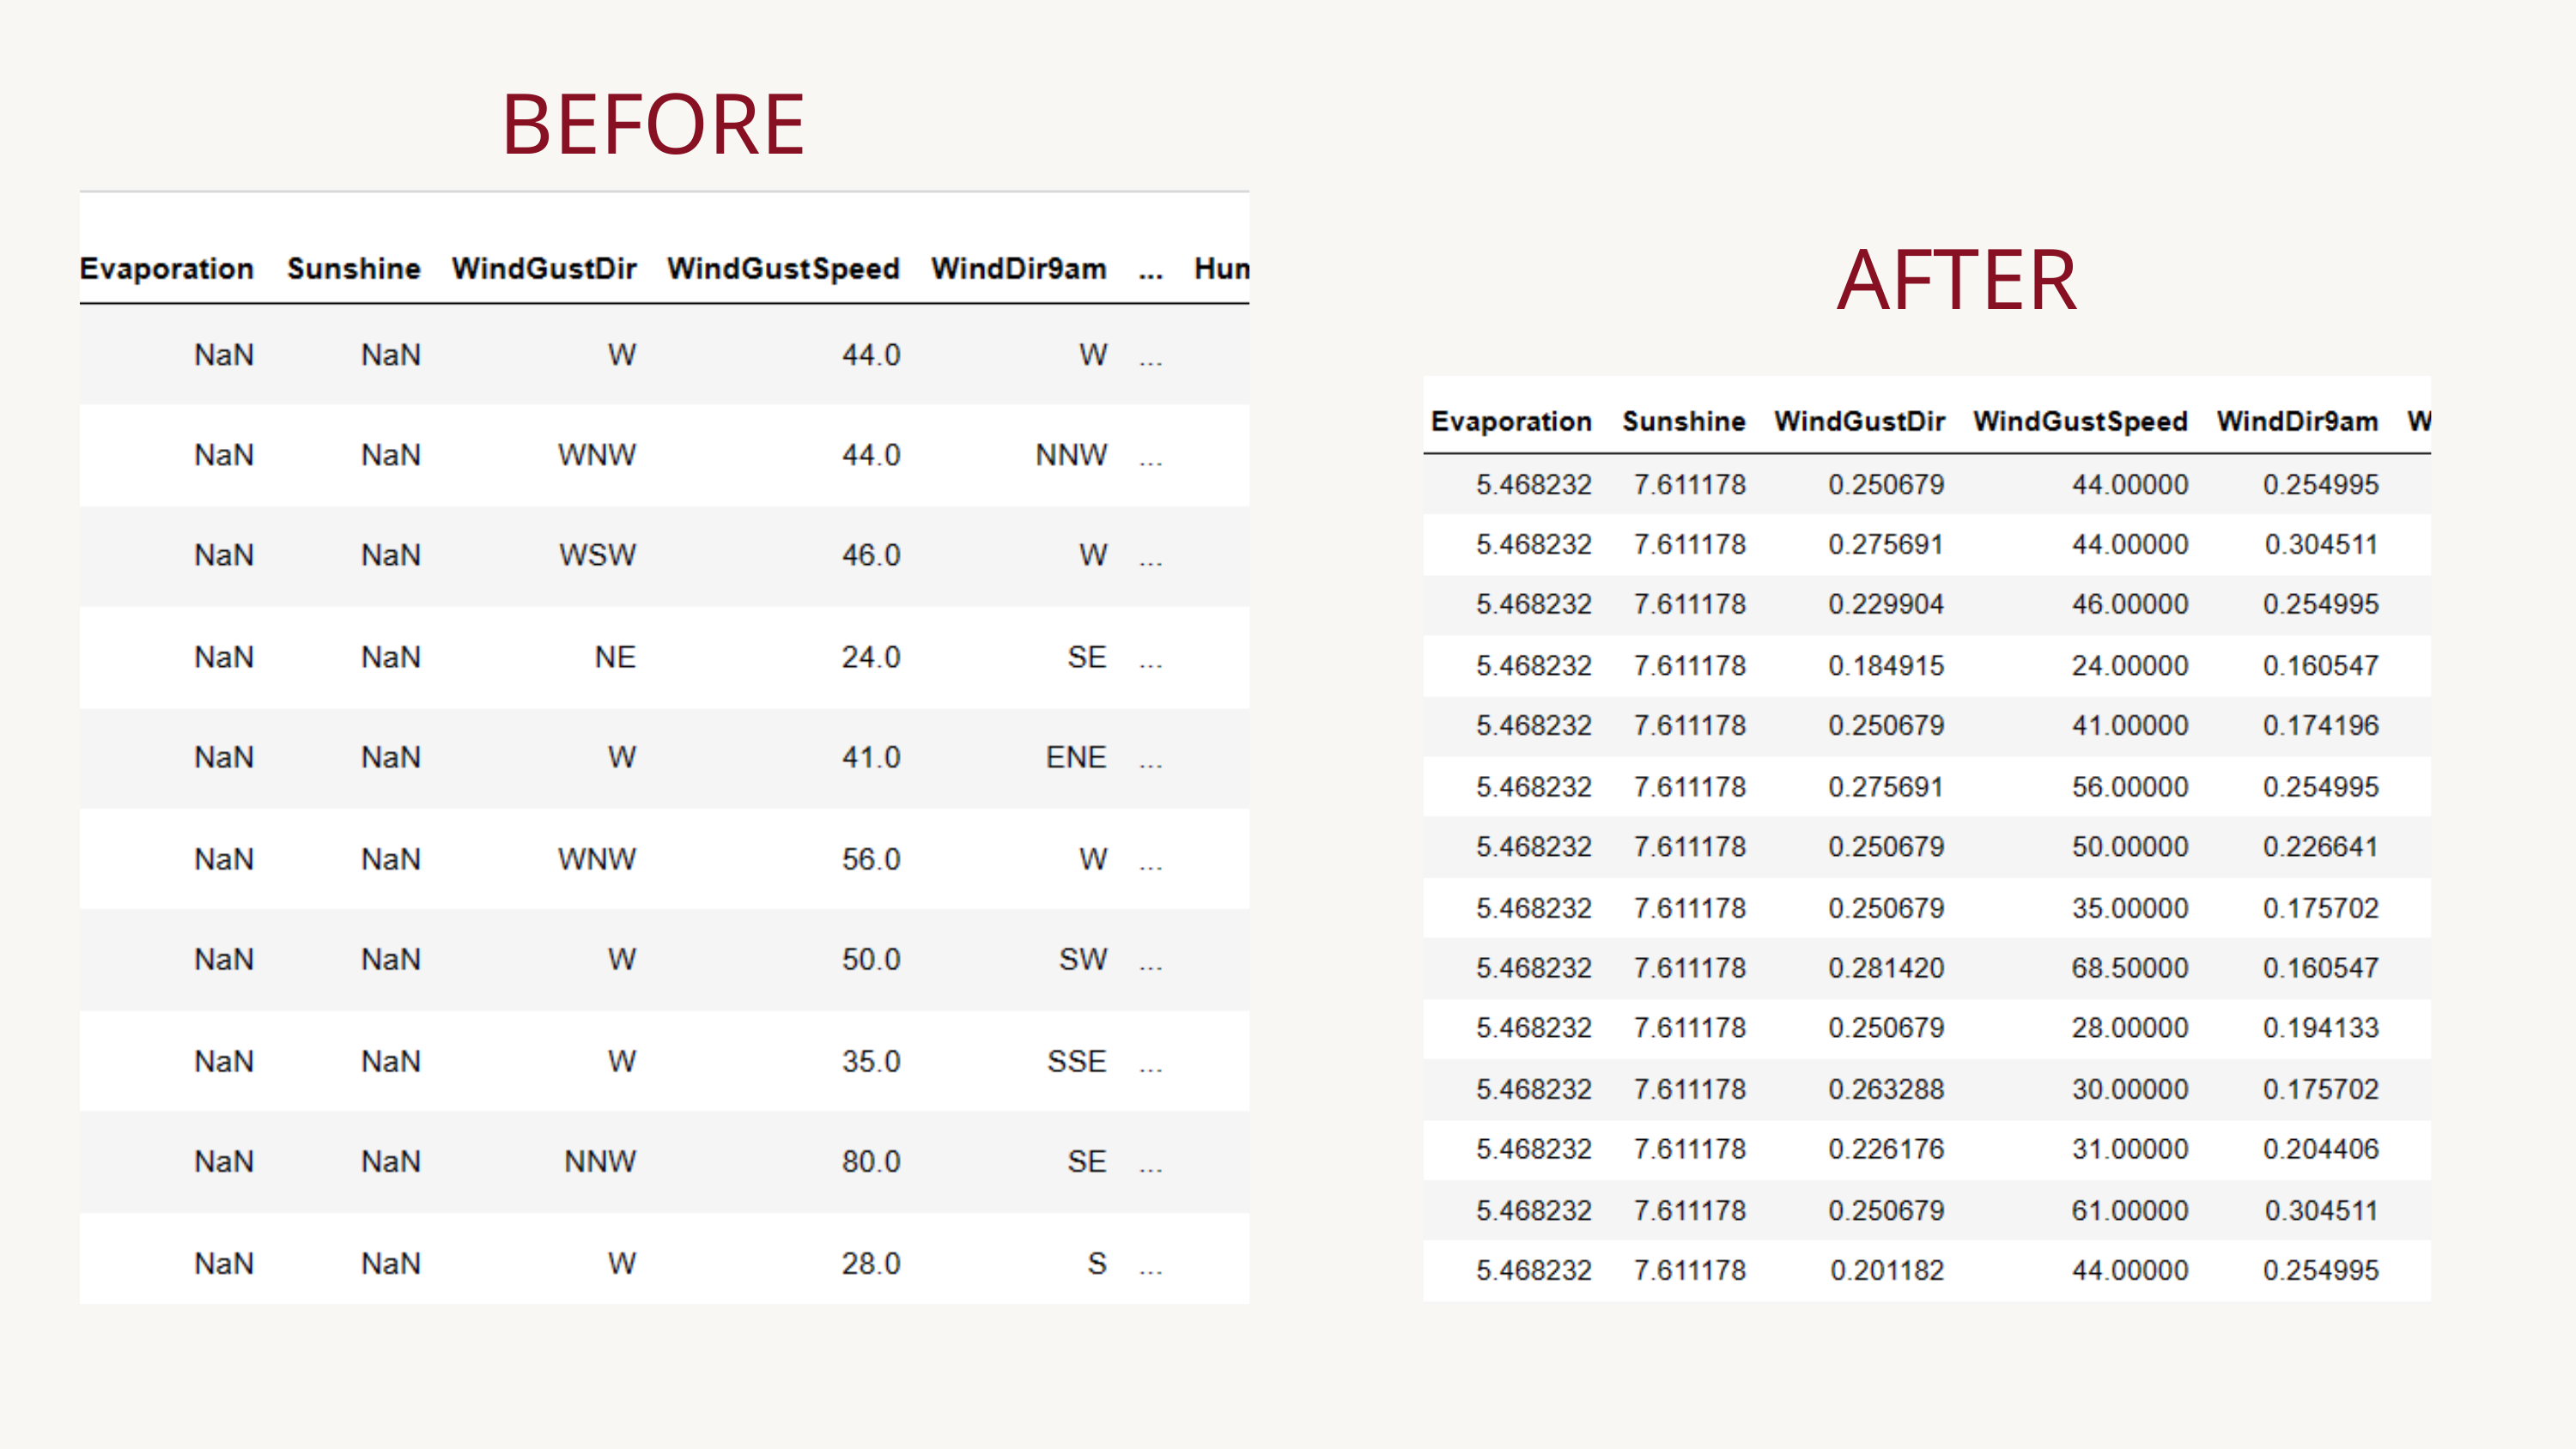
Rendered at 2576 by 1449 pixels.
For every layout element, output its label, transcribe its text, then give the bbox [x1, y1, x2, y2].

text_box AFTER [1249, 209, 2576, 326]
text_box [1423, 376, 2432, 1304]
text_box [80, 187, 1250, 1304]
text_box BEFORE [0, 53, 1384, 171]
